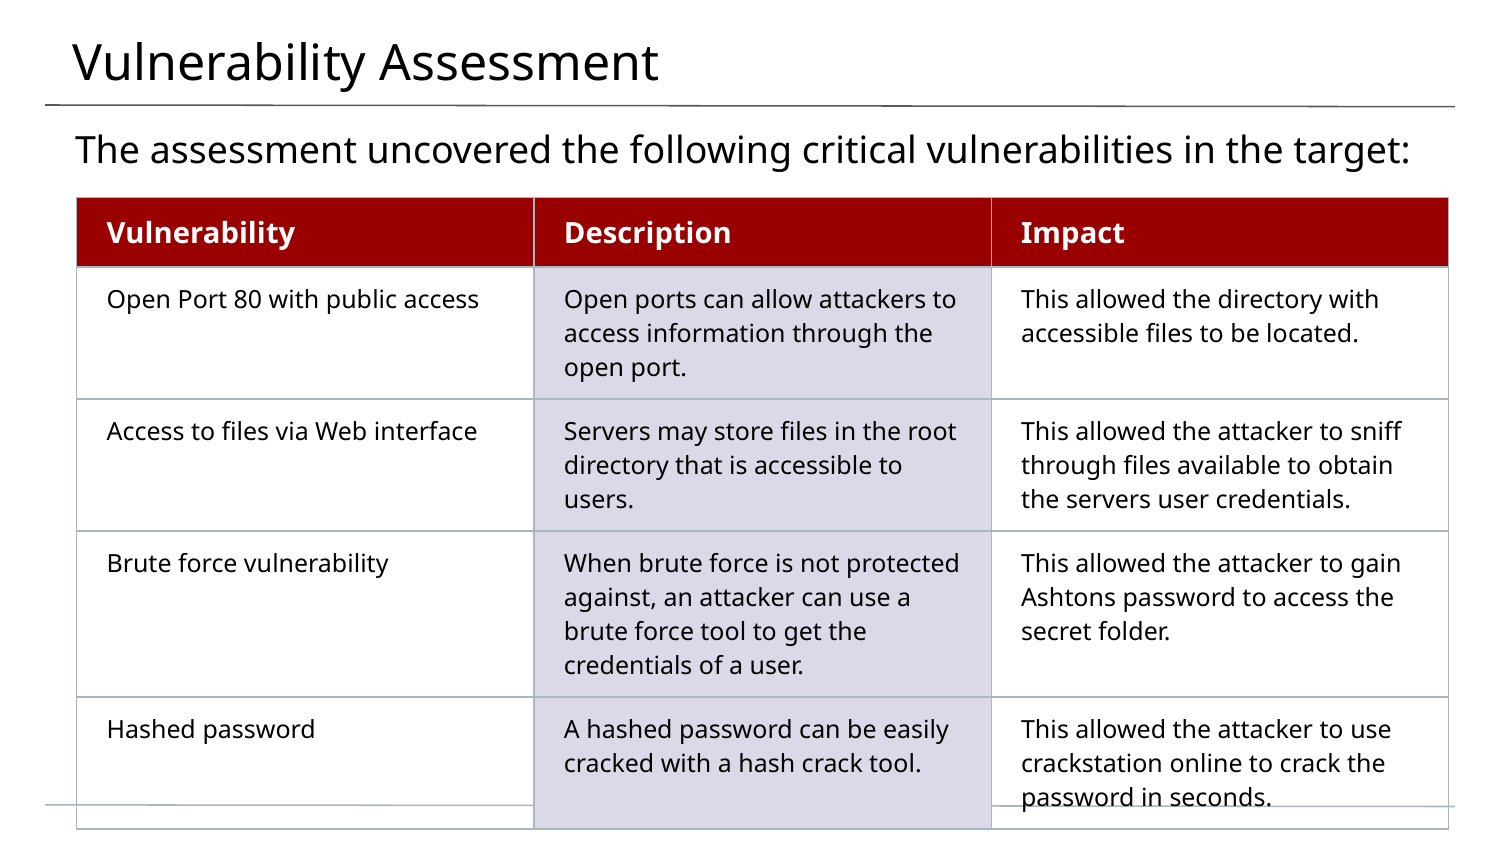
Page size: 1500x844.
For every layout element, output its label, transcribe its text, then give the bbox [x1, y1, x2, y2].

table_cell Access to files via Web interface [77, 400, 533, 530]
table_cell This allowed the attacker to gain Ashtons password to access the secret folder. [992, 532, 1448, 696]
title Vulnerability Assessment [0, 0, 1500, 88]
table_cell Servers may store files in the root directory that is accessible to users. [535, 400, 991, 530]
table_cell When brute force is not protected against, an attacker can use a brute force tool to get the credentials of a user. [535, 532, 991, 696]
table_header Impact [992, 198, 1448, 266]
table_cell Hashed password [77, 698, 533, 828]
table_cell This allowed the attacker to sniff through files available to obtain the servers user credentials. [992, 400, 1448, 530]
table_cell A hashed password can be easily cracked with a hash crack tool. [535, 698, 991, 828]
table_cell This allowed the attacker to use crackstation online to crack the password in seconds. [992, 698, 1448, 828]
table_header Description [535, 198, 991, 266]
subtitle The assessment uncovered the following critical vulnerabilities in the target: [0, 110, 1500, 171]
table_cell This allowed the directory with accessible files to be located. [992, 268, 1448, 398]
table_cell Open Port 80 with public access [77, 268, 533, 398]
table_cell Brute force vulnerability [77, 532, 533, 696]
table_header Vulnerability [77, 198, 533, 266]
table_cell Open ports can allow attackers to access information through the open port. [535, 268, 991, 398]
